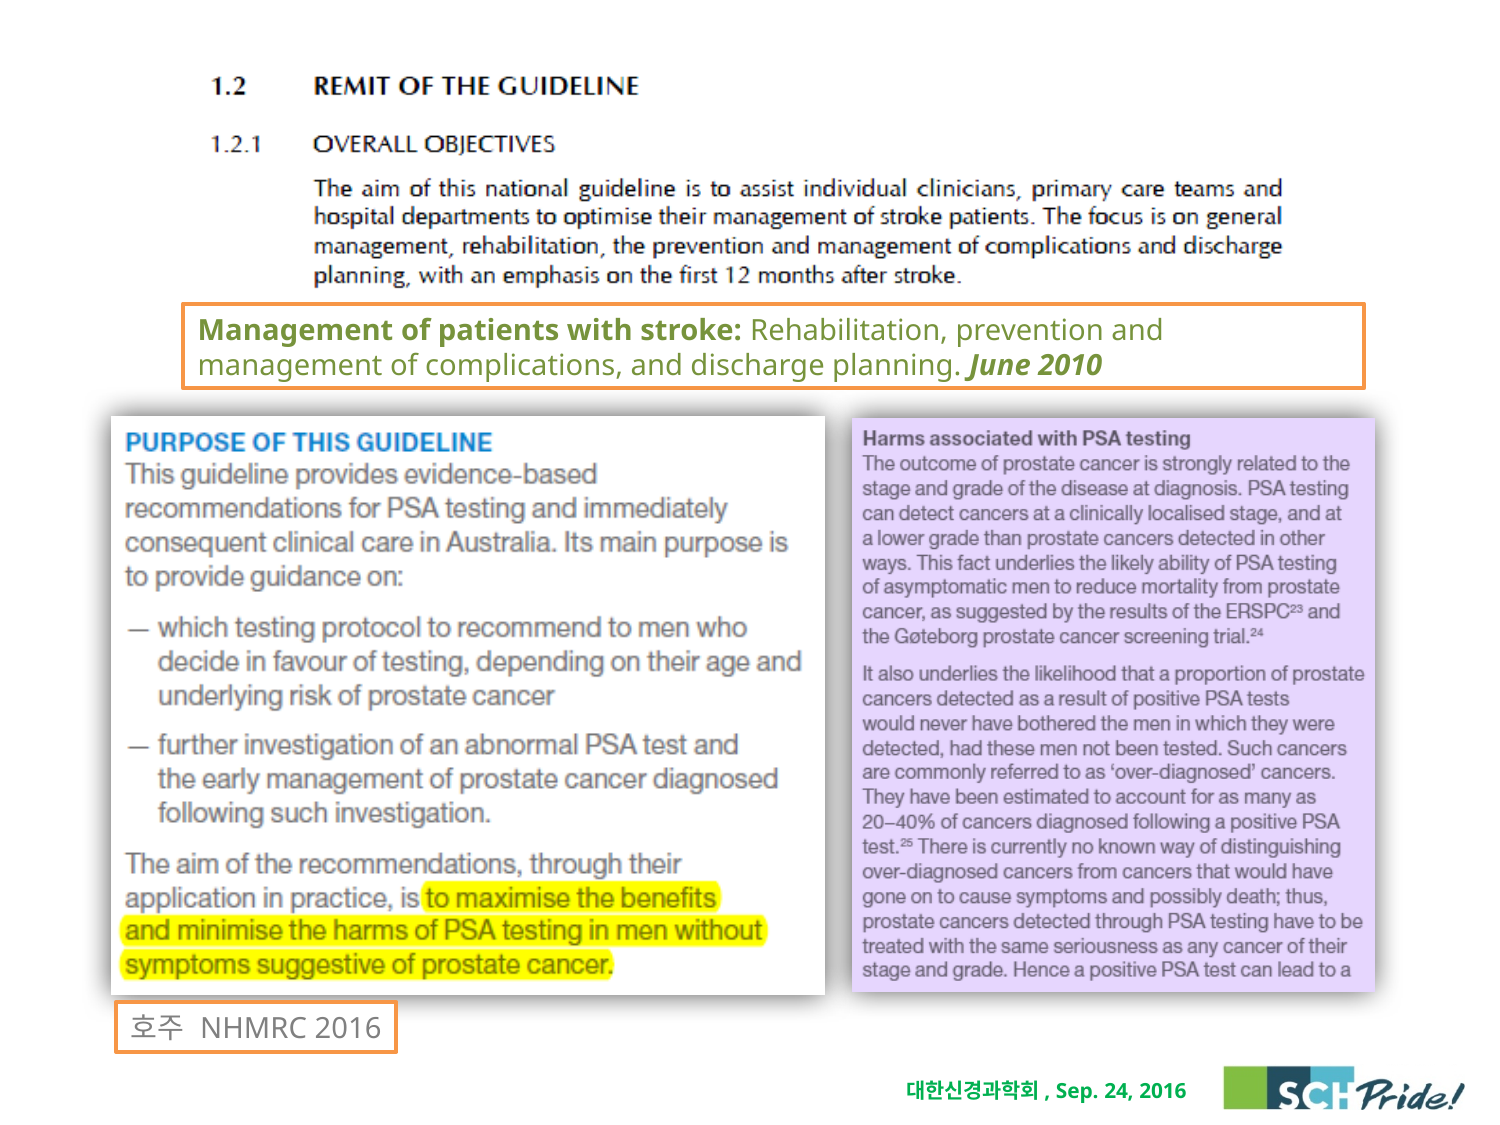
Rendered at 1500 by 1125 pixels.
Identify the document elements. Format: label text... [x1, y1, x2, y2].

text_box 호주 NHMRC 2016 [114, 1002, 398, 1054]
picture [194, 64, 1329, 299]
picture [111, 416, 825, 995]
picture [851, 418, 1376, 992]
picture [1222, 1064, 1465, 1110]
text_box Management of patients with stroke: Rehabilitation, prevention and management of complications, and discharge planning. June 2010 [181, 302, 1366, 390]
